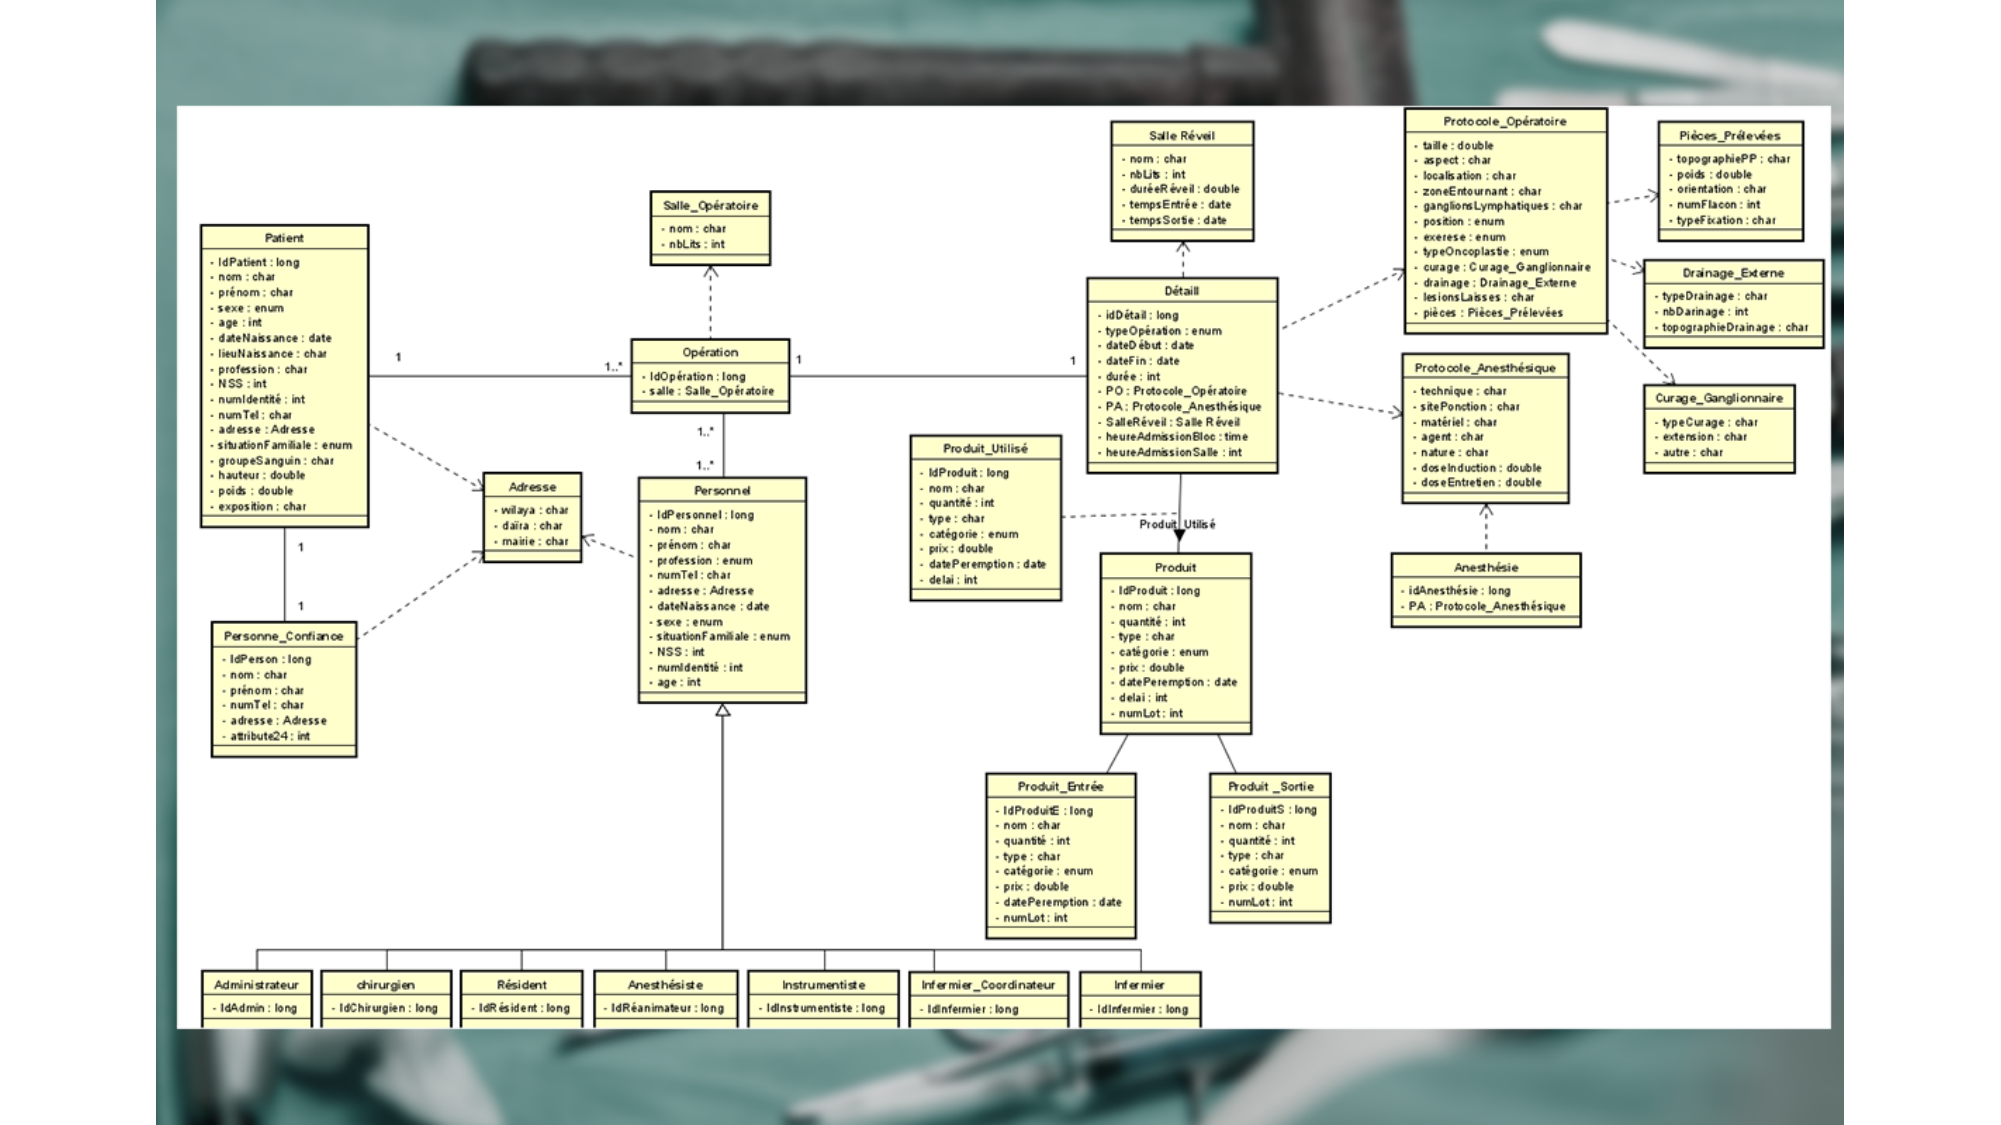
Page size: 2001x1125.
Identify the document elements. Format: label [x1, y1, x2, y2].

picture [156, 0, 1844, 1125]
